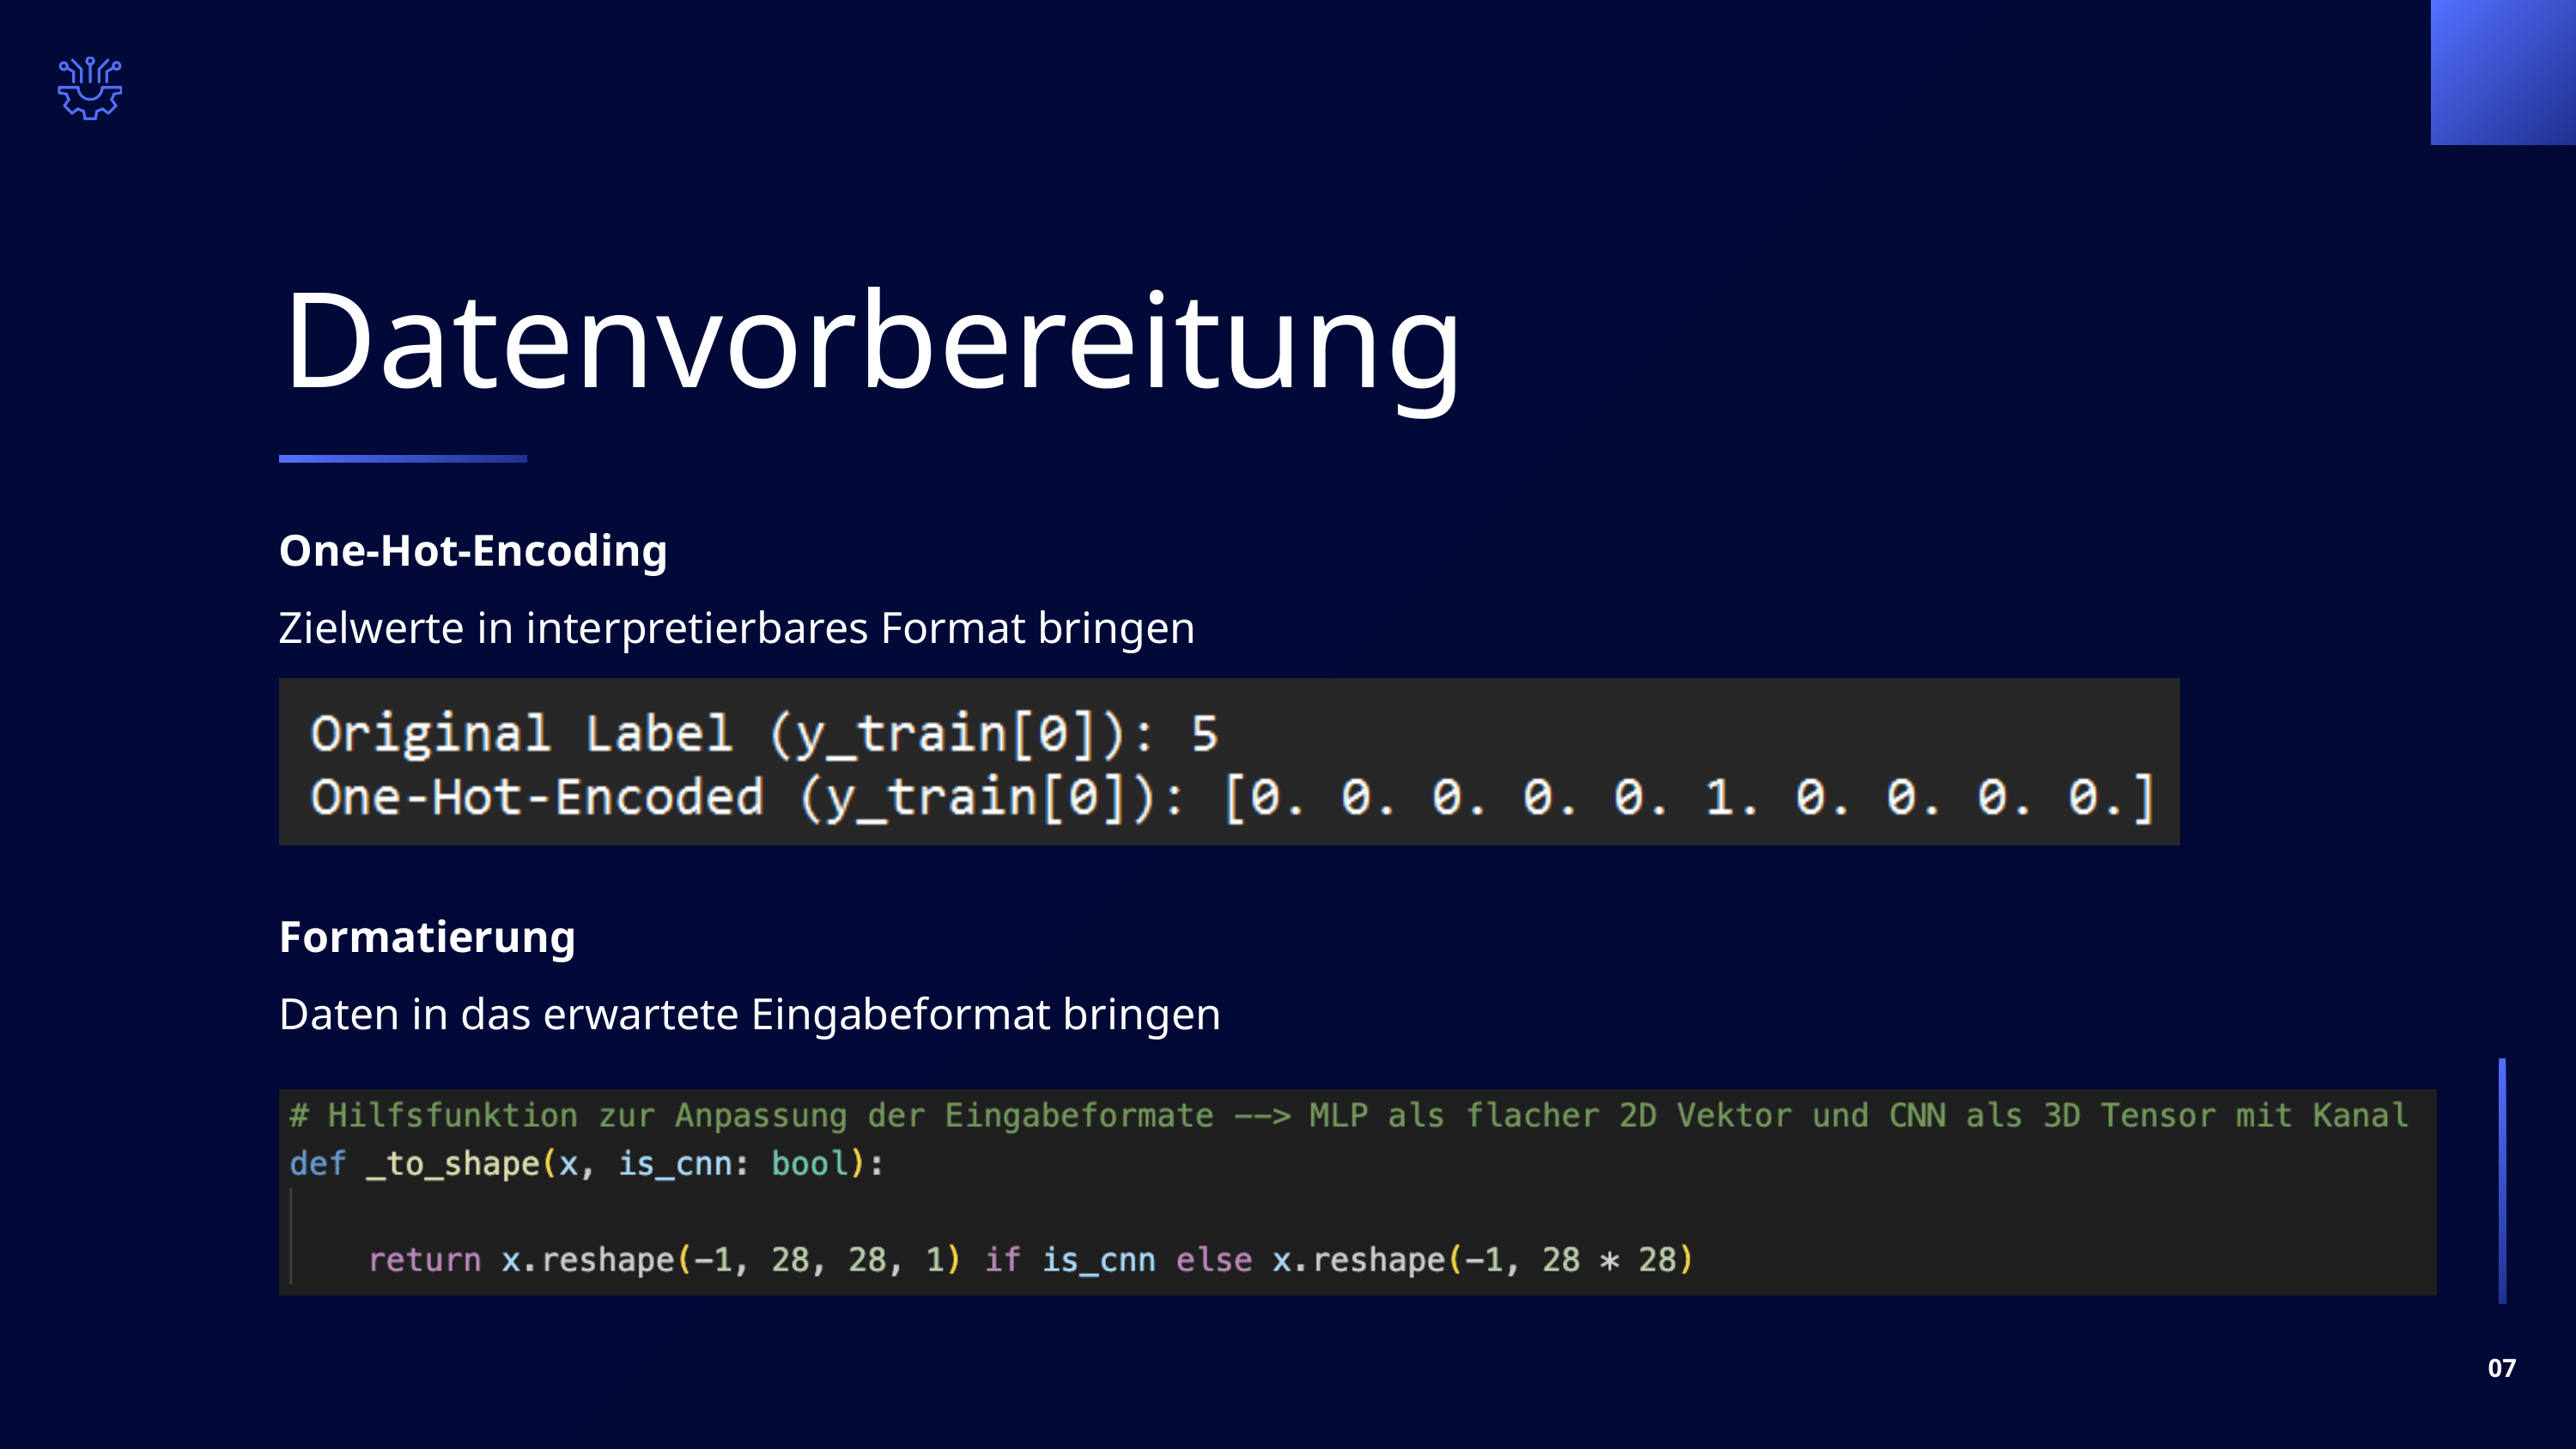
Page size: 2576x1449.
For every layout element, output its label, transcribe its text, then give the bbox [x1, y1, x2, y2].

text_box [2430, 0, 2576, 145]
picture [278, 678, 2180, 846]
text_box 07 [2464, 1347, 2542, 1383]
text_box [2499, 1058, 2506, 1304]
text_box [58, 57, 123, 120]
text_box Datenvorbereitung [281, 280, 1656, 415]
text_box One-Hot-Encoding Zielwerte in interpretierbares Format bringen Formatierung Daten in das erwartete Eingabeformat bringen [279, 855, 1578, 1088]
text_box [278, 455, 527, 463]
text_box One-Hot-Encoding Zielwerte in interpretierbares Format bringen Formatierung Daten in das erwartete Eingabeformat bringen [279, 497, 1578, 678]
picture [278, 1089, 2437, 1295]
